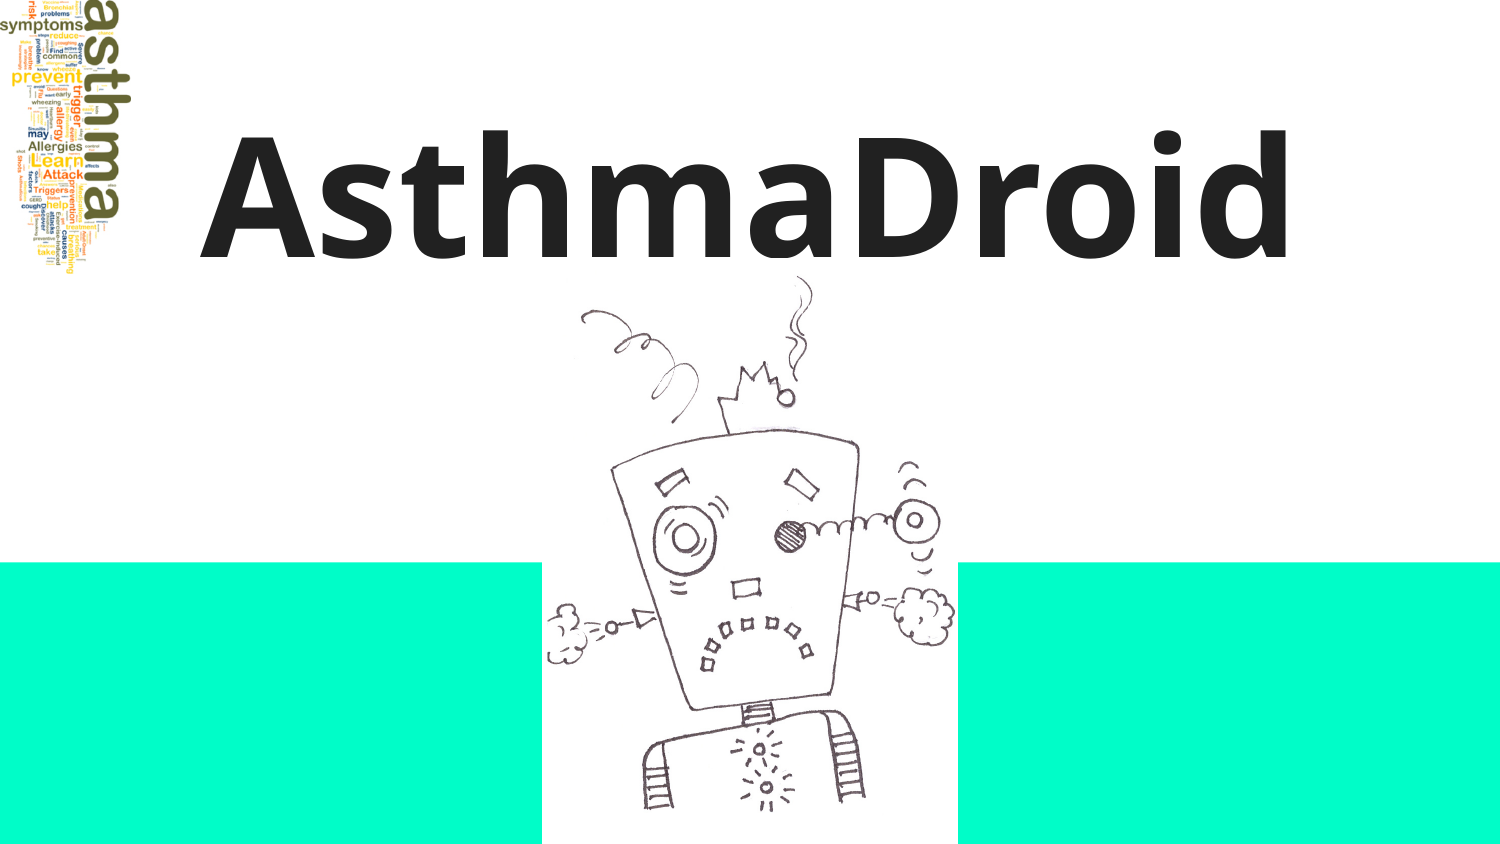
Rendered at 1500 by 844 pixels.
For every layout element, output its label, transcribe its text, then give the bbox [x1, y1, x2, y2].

title AsthmaDroid [51, 51, 1449, 330]
picture [542, 258, 958, 844]
picture [0, 0, 134, 283]
